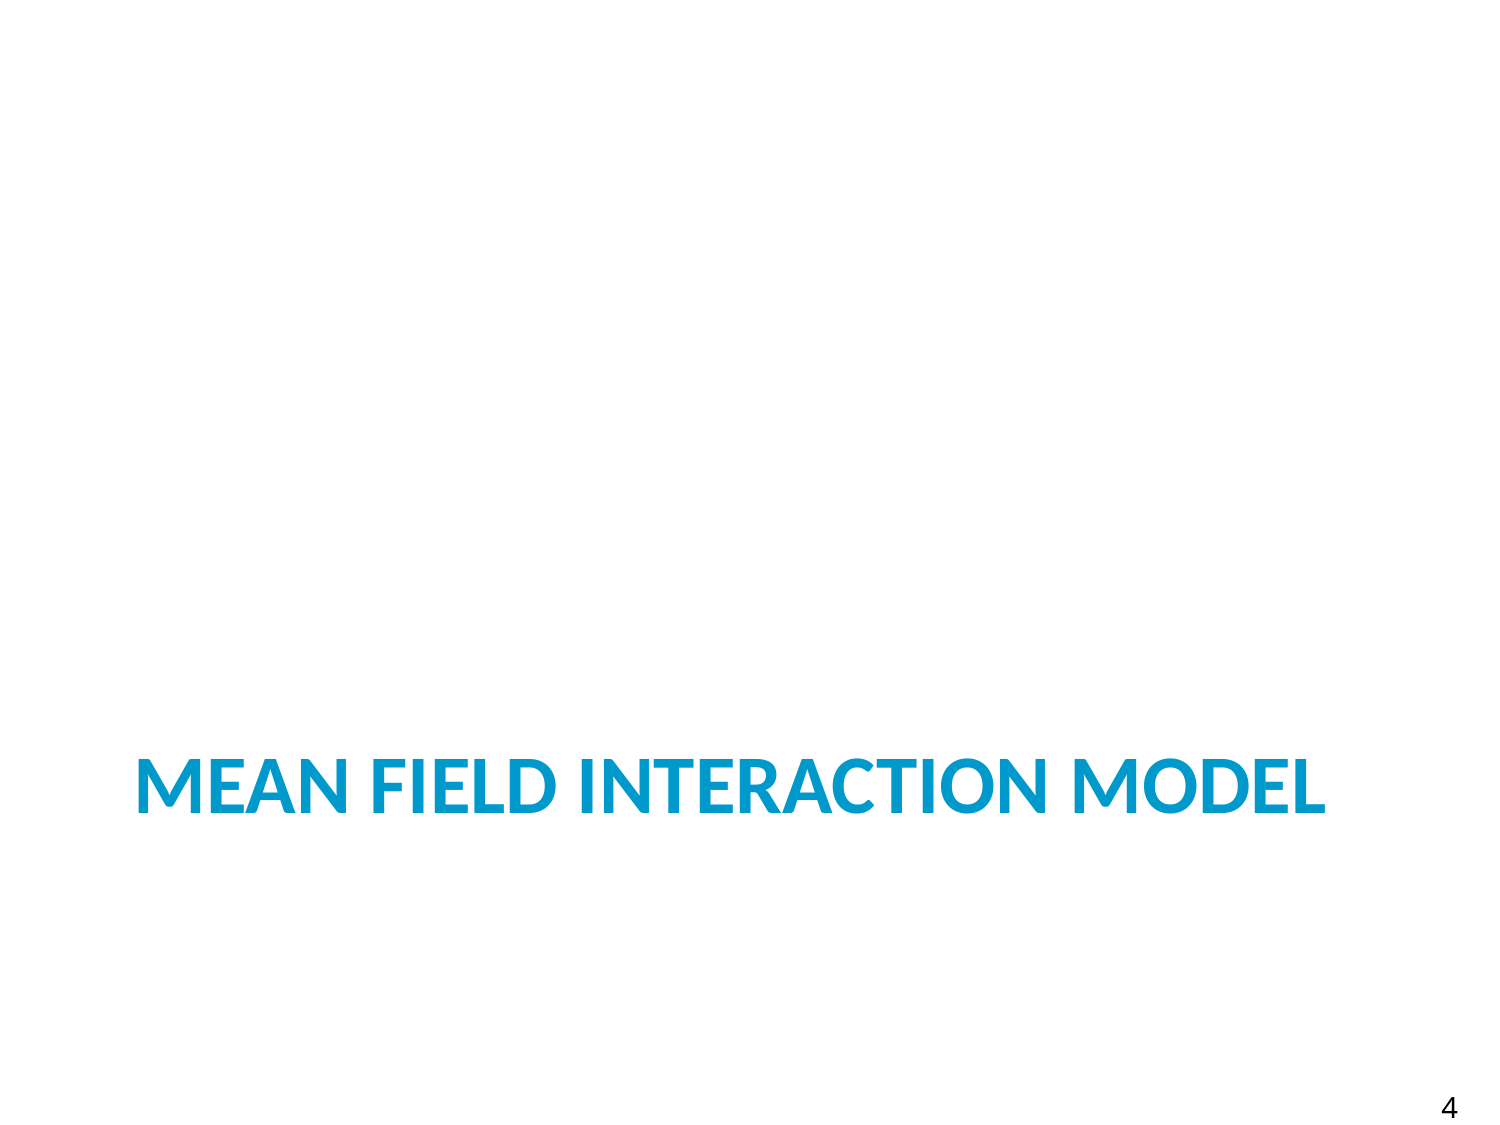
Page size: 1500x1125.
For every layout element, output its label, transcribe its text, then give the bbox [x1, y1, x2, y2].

title Mean Field interaction Model [118, 722, 1394, 947]
footer 4 [1399, 1082, 1500, 1125]
